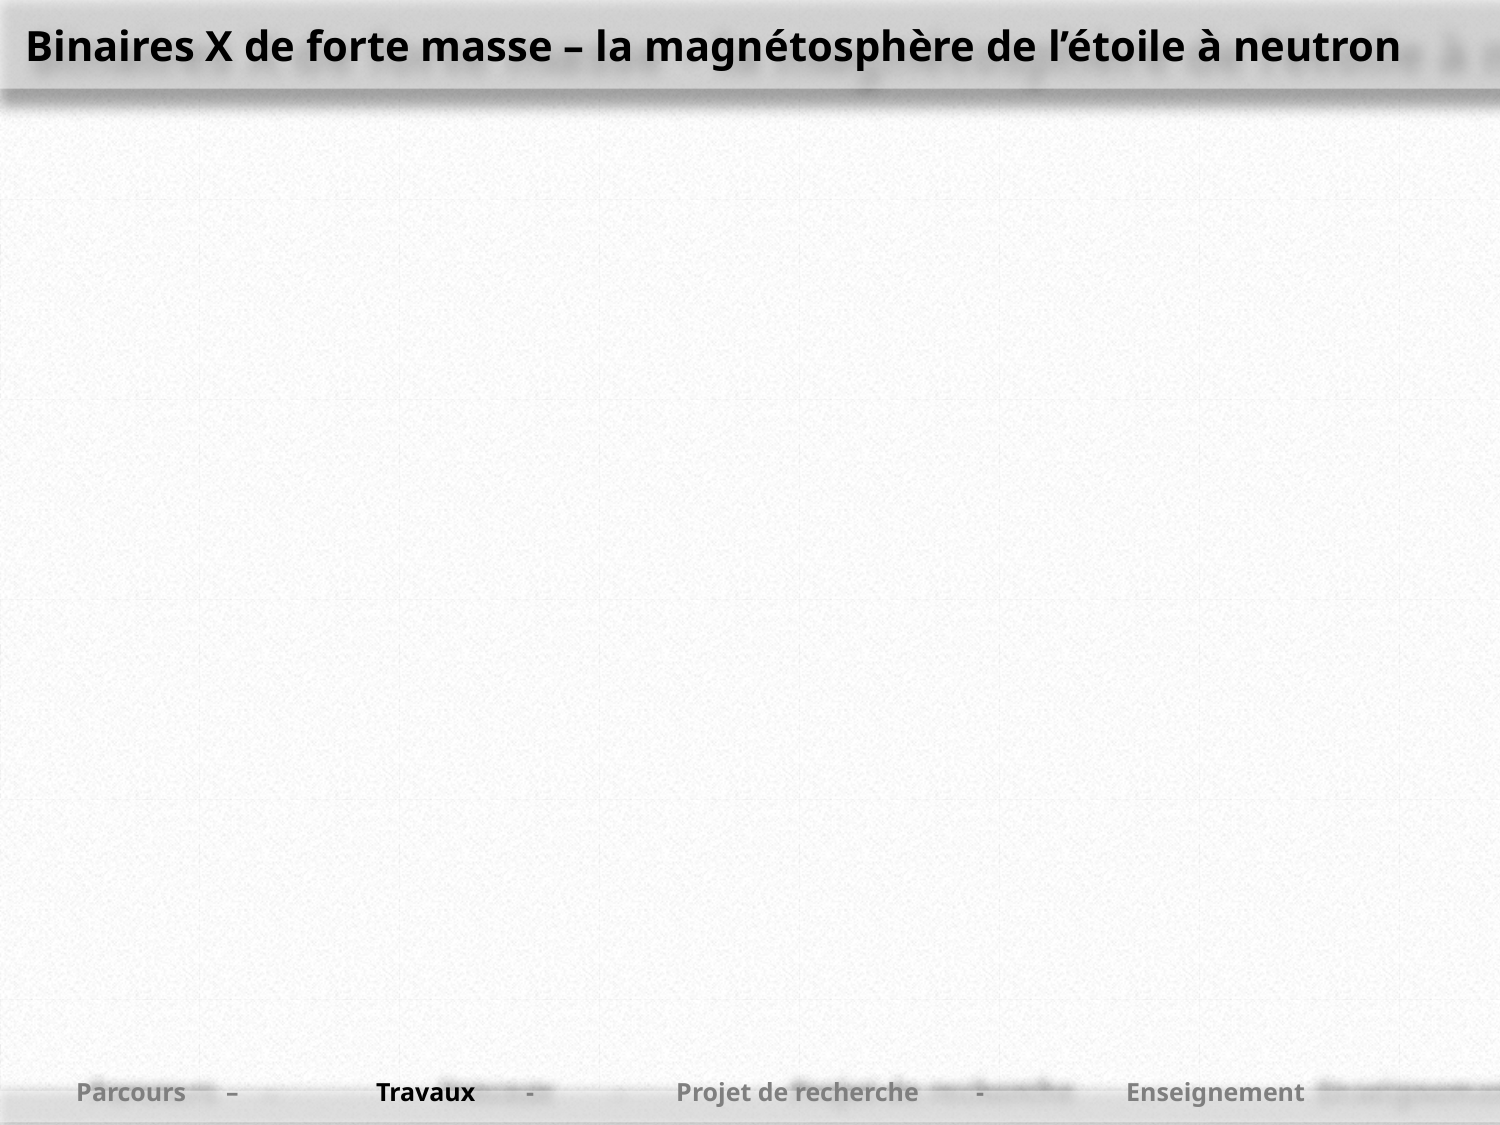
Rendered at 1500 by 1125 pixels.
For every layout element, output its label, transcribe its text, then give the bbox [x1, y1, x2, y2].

text_box Binaires X de forte masse – la magnétosphère de l’étoile à neutron [0, 0, 1500, 91]
text_box Parcours – Travaux - Projet de recherche - Enseignement [0, 1088, 1500, 1124]
